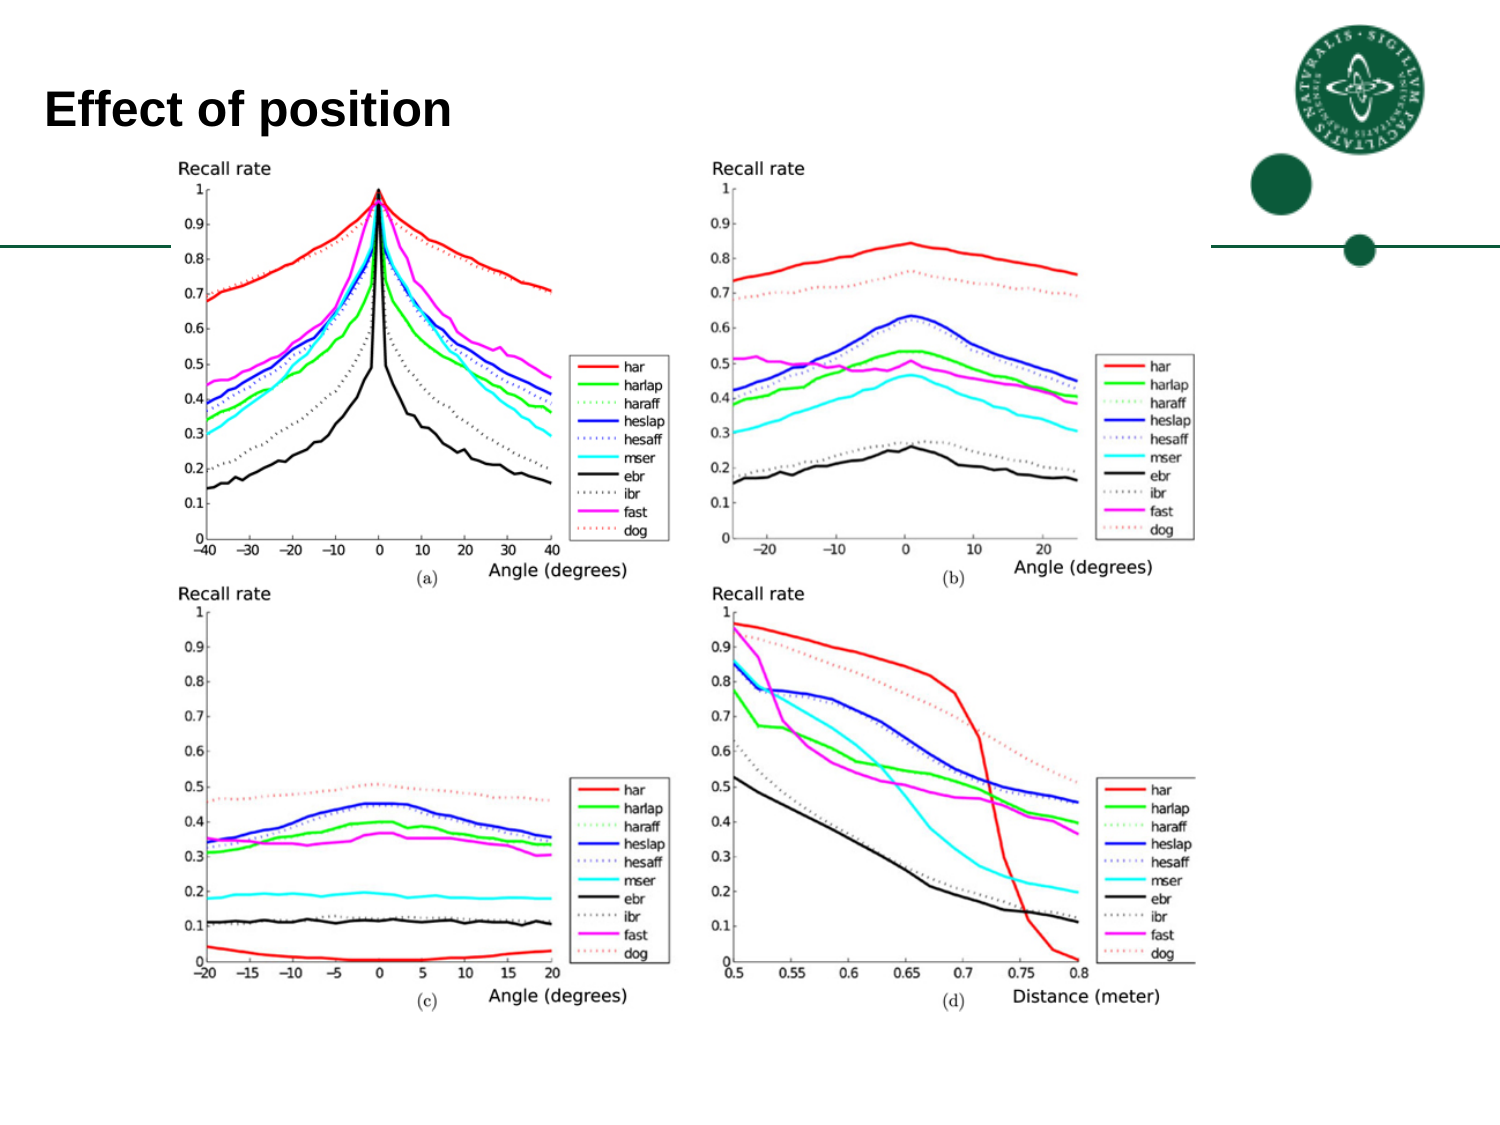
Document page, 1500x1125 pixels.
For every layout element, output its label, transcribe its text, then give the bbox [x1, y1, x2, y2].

picture [1250, 248, 1500, 268]
picture [170, 160, 1211, 1012]
picture [1250, 24, 1500, 245]
text_box Effect of position [29, 12, 1305, 200]
